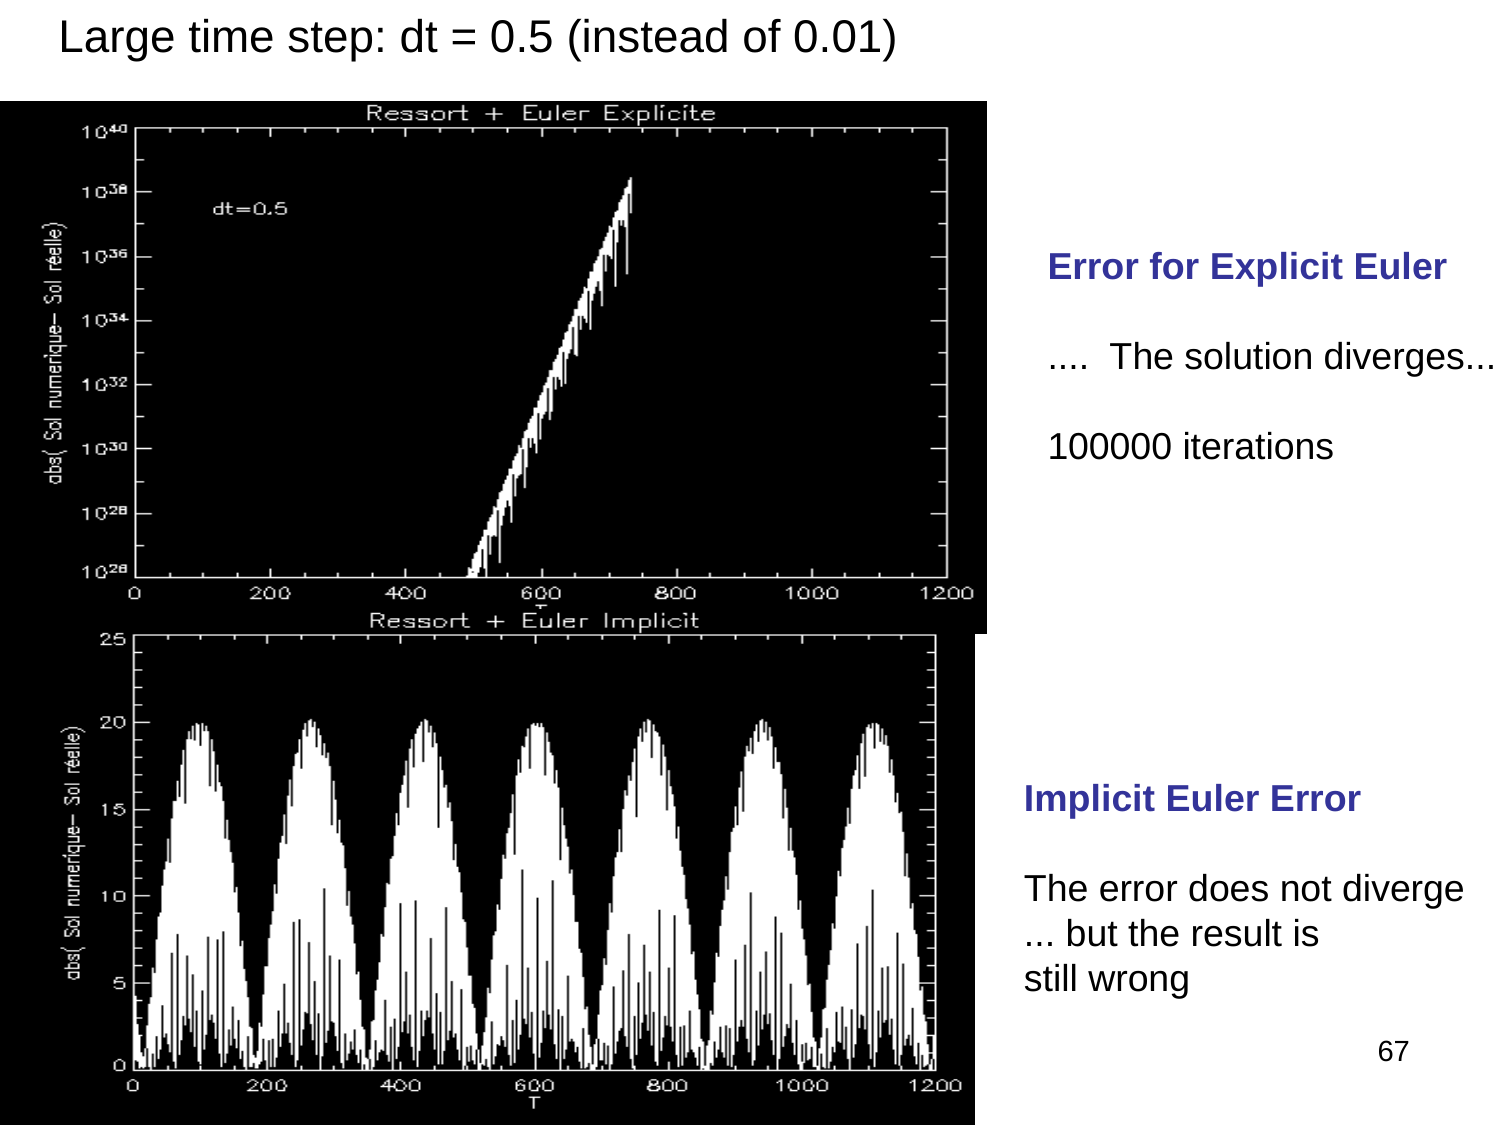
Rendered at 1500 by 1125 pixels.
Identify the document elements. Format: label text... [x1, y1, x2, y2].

slide_number 67 [1074, 1024, 1425, 1103]
picture [0, 101, 987, 1125]
text_box Error for Explicit Euler .... The solution diverges... 100000 iterations [1032, 234, 1500, 475]
text_box Implicit Euler Error The error does not diverge ... but the result is still wrong [1009, 766, 1480, 1007]
text_box Large time step: dt = 0.5 (instead of 0.01) [43, 0, 914, 69]
